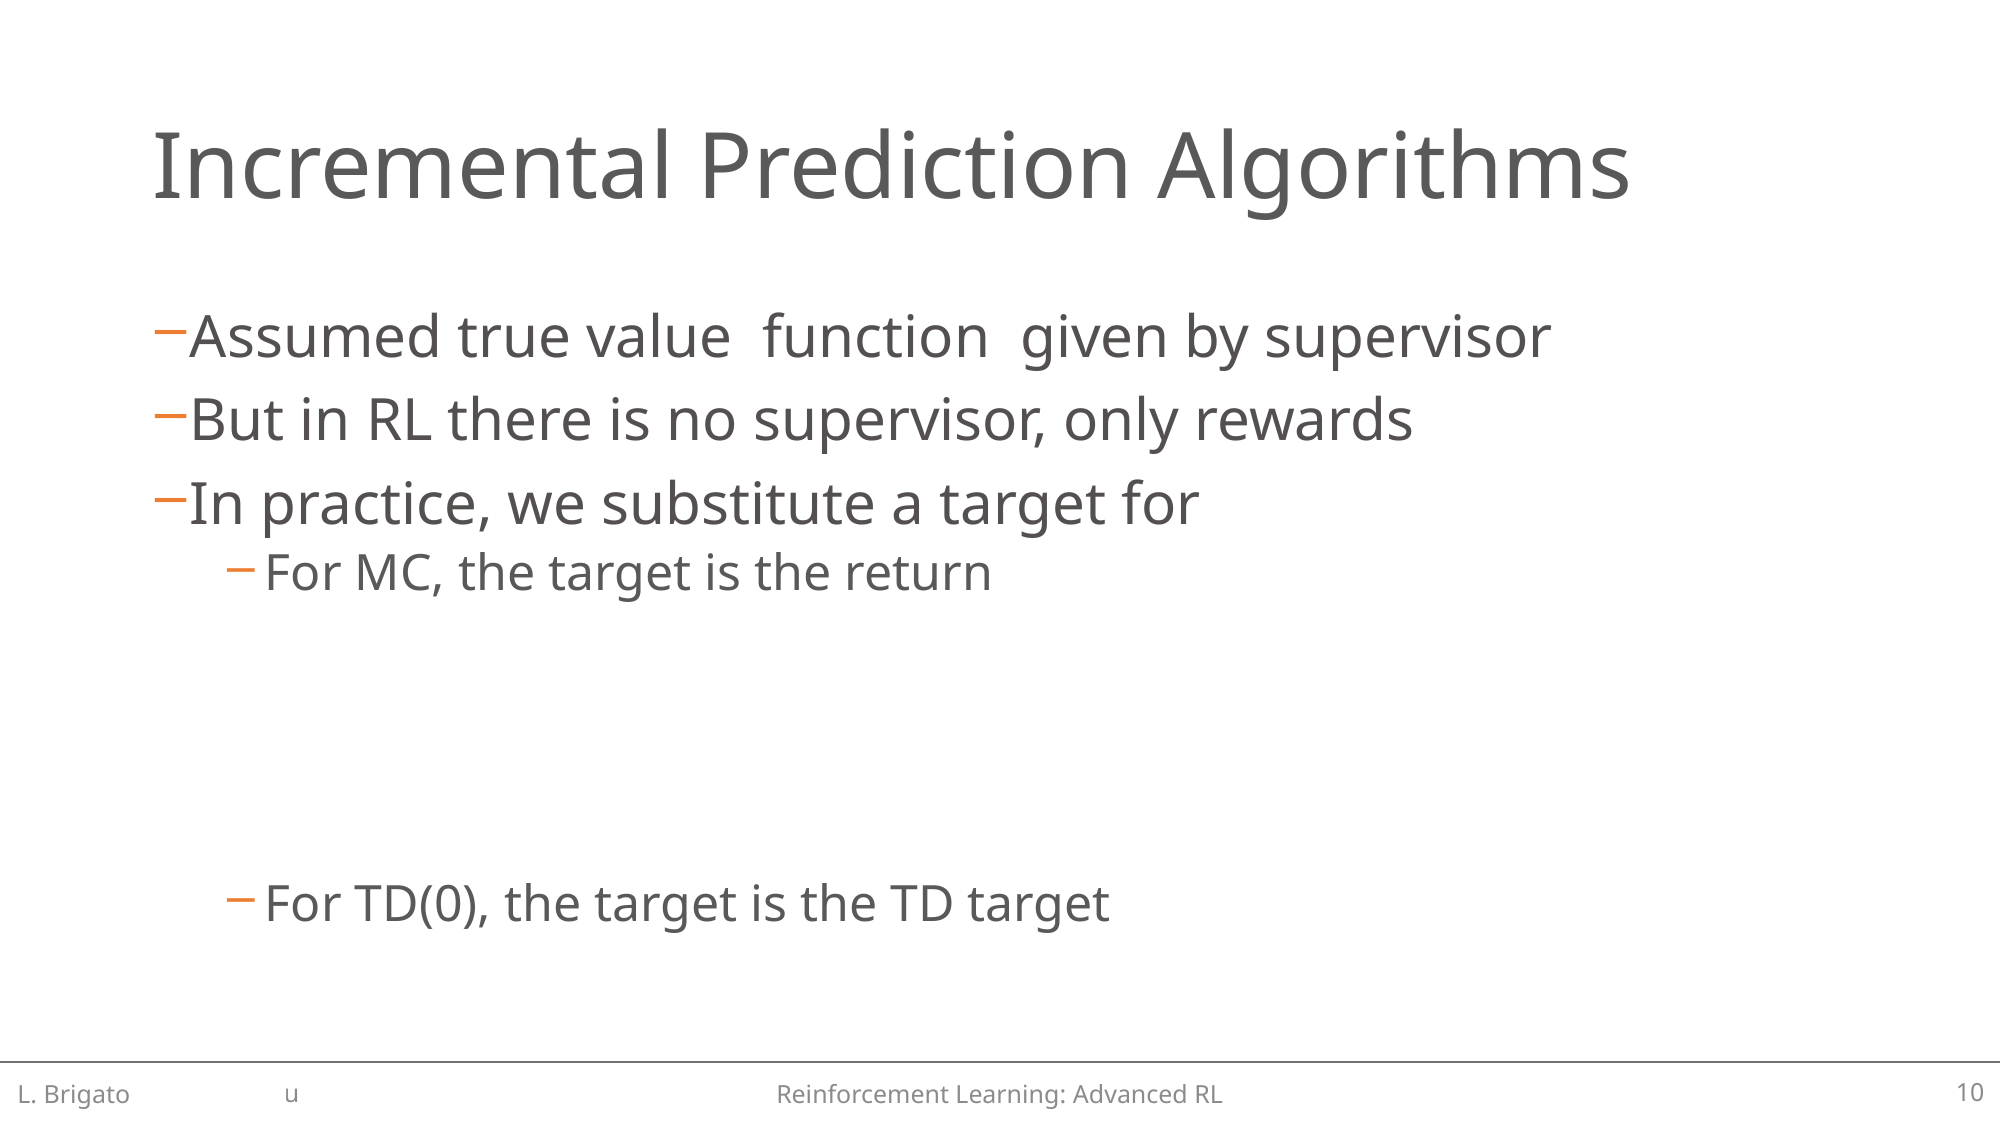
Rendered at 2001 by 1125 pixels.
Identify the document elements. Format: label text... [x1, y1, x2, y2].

text_box L. Brigato [2, 1063, 287, 1124]
text_box Reinforcement Learning: Advanced RL [662, 1063, 1338, 1124]
title Incremental Prediction Algorithms [137, 59, 1863, 278]
slide_number 10 [1549, 1063, 2000, 1124]
